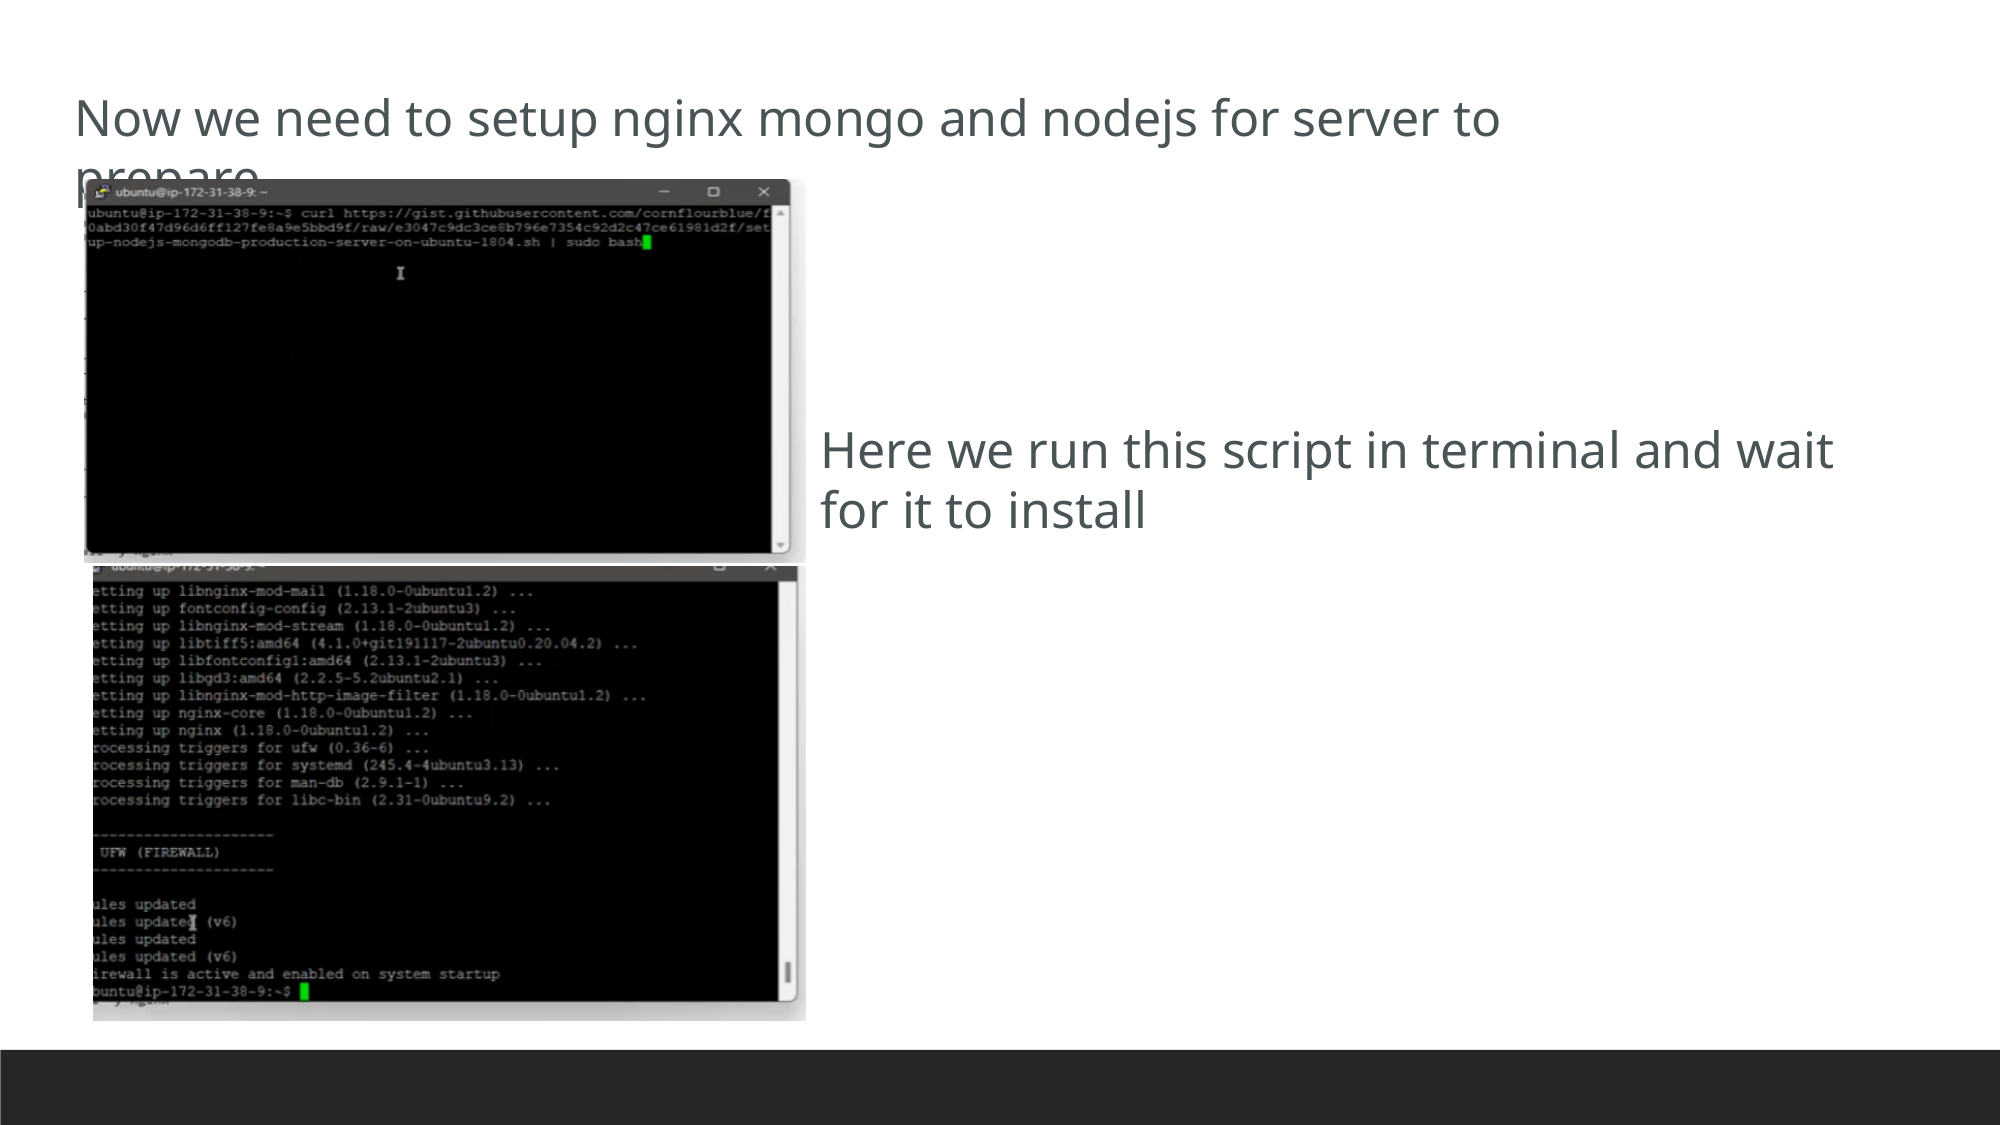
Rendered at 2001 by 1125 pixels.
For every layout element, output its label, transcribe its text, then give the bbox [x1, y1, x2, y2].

text_box Here we run this script in terminal and wait for it to install [817, 411, 1928, 546]
text_box Now we need to setup nginx mongo and nodejs for server to prepare [59, 79, 1675, 215]
picture [84, 179, 807, 563]
picture [92, 565, 807, 1021]
